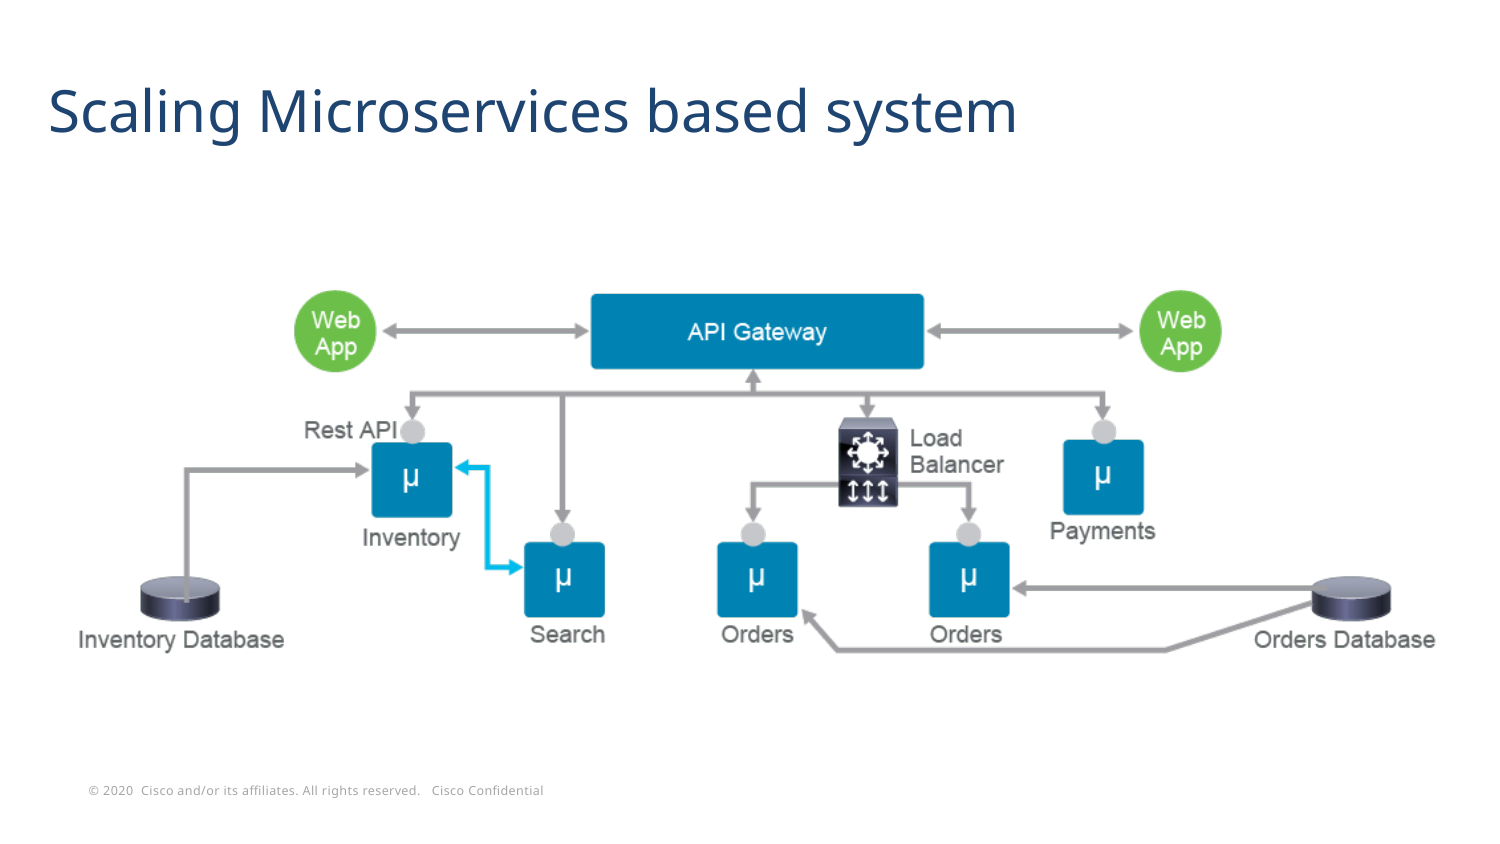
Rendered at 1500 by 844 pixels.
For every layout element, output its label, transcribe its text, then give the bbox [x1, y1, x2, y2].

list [77, 290, 1437, 657]
title Scaling Microservices based system [33, 55, 1403, 176]
